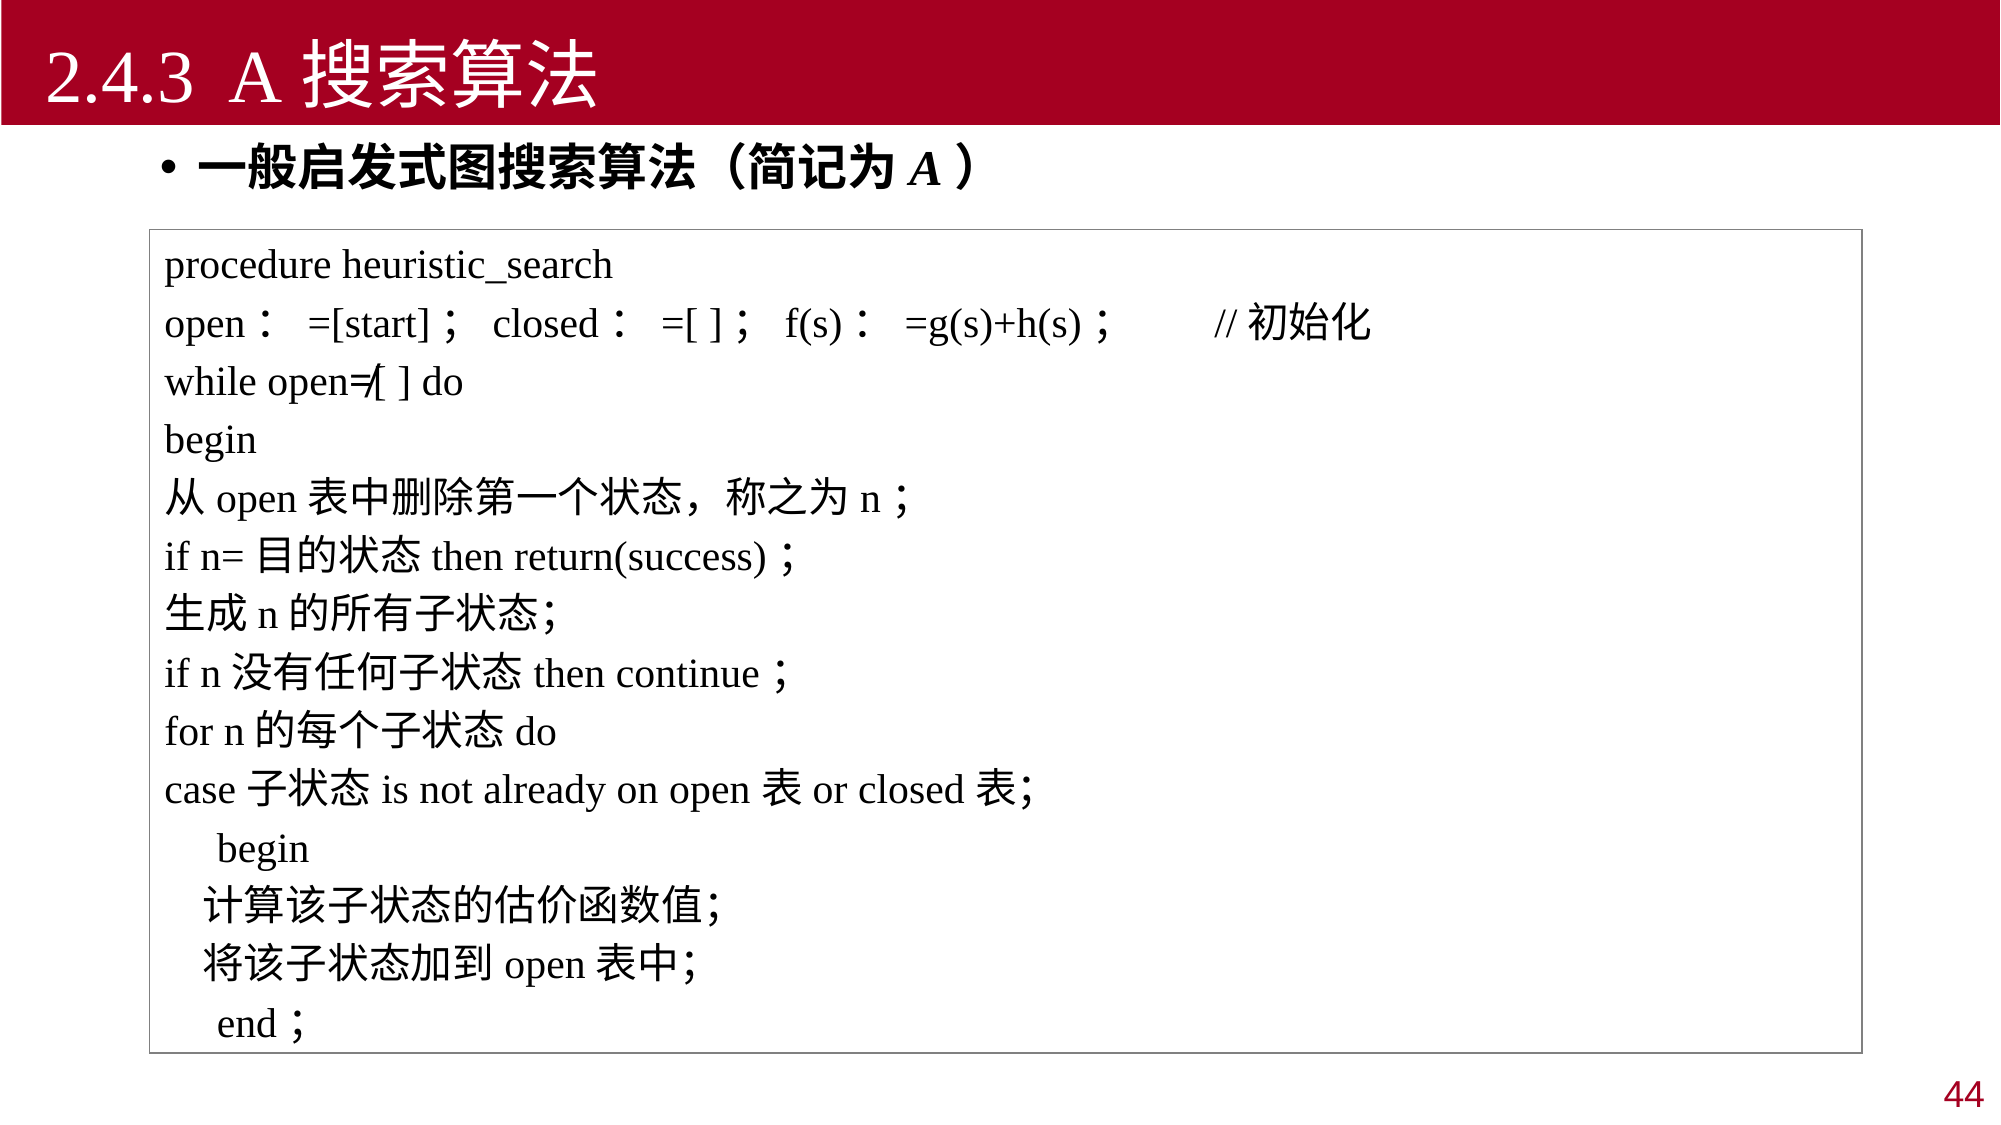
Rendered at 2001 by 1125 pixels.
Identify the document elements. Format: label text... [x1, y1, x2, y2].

list 一般启发式图搜索算法（简记为A） [144, 134, 1863, 1080]
text_box 2.4.3 A搜索算法 [1, 0, 2000, 125]
slide_number 44 [1566, 1062, 2000, 1122]
text_box procedure heuristic_search open：=[start]；closed：=[ ]；f(s)：=g(s)+h(s)； //初始化 while open≠[ ] do begin 从open表中删除第一个状态，称之为n； if n=目的状态then return(success)； 生成n的所有子状态； if n没有任何子状态then continue； for n的每个子状态do case子状态is not already on open表or closed表； begin 计算该子状态的估价函数值； 将该子状态加到open表中； end； [149, 229, 1863, 1053]
